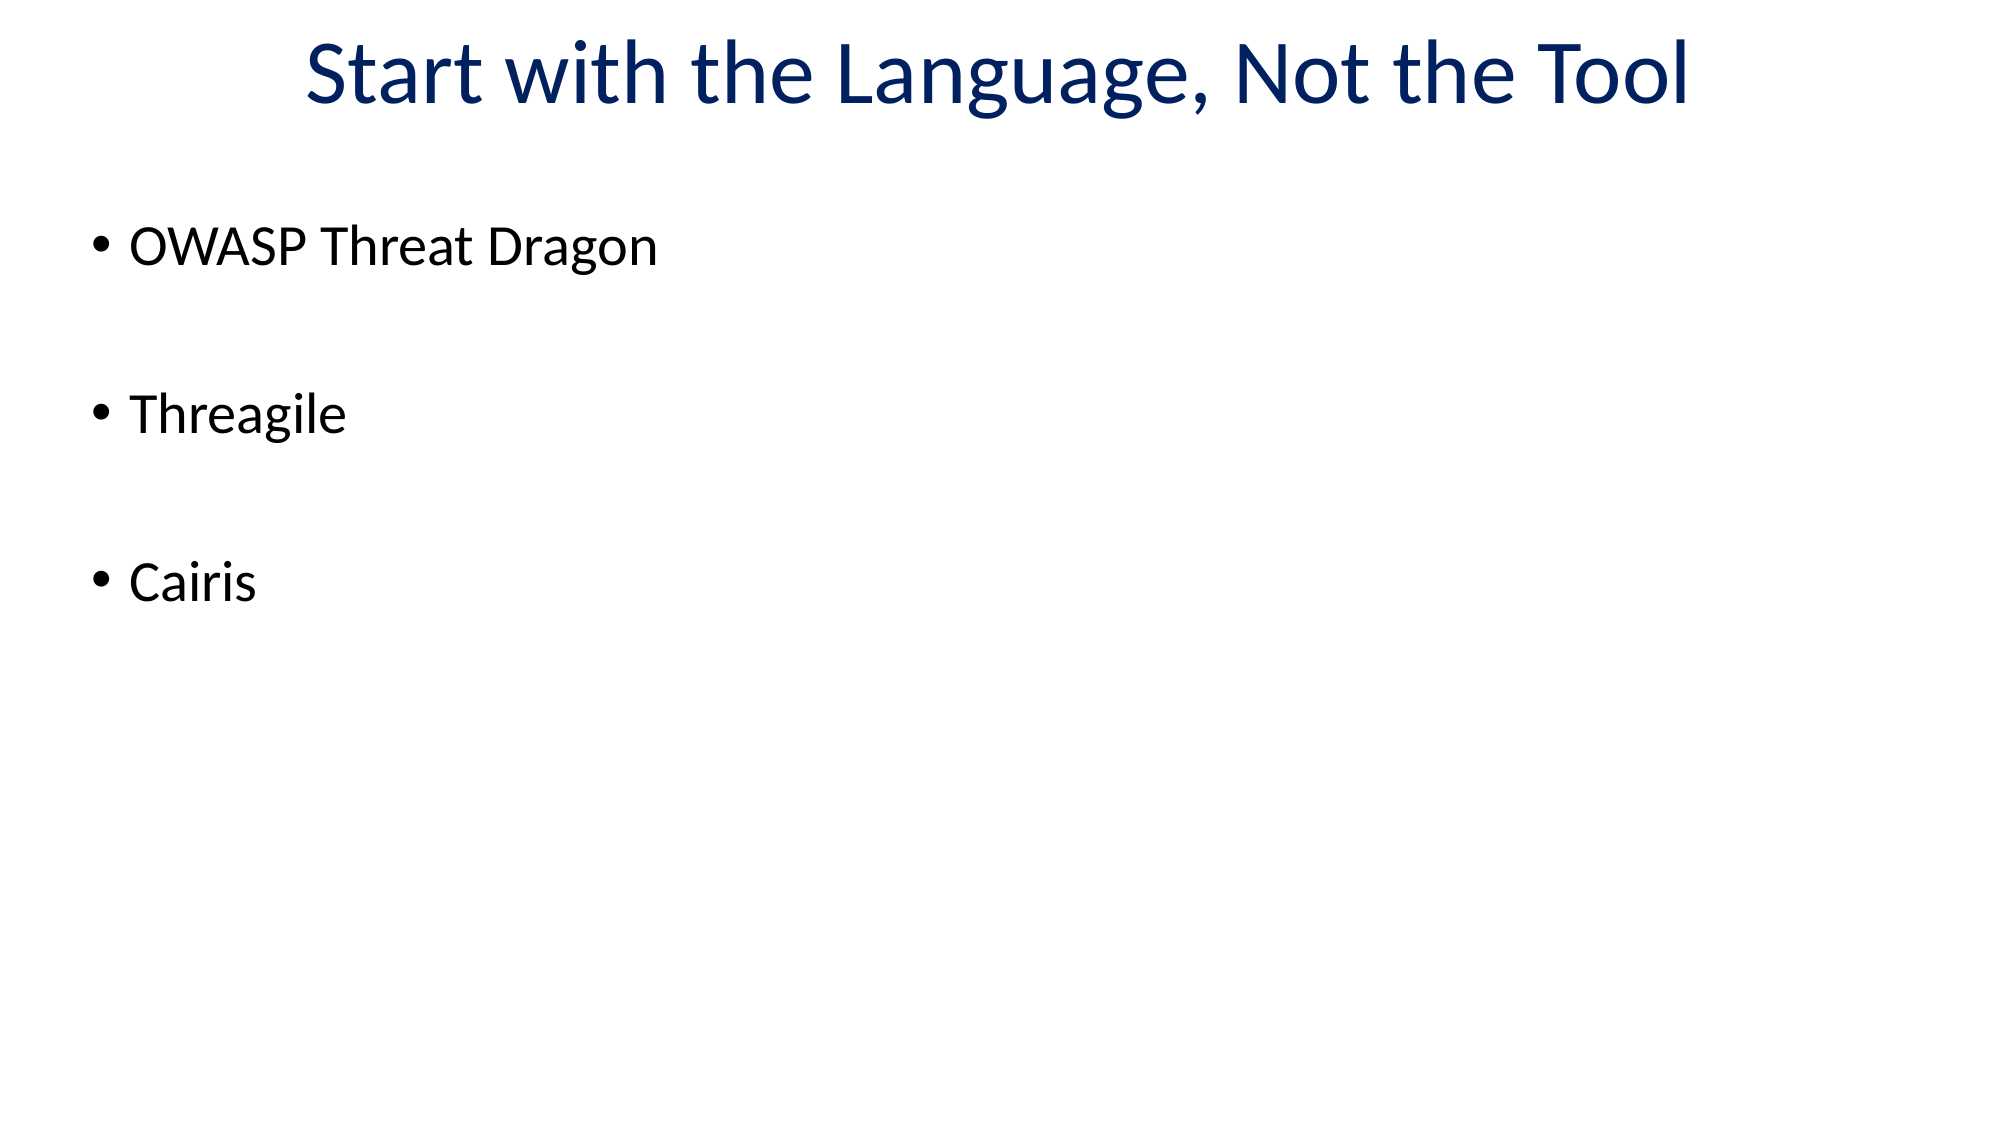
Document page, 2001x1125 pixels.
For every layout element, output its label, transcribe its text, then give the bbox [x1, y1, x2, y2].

title Start with the Language, Not the Tool [33, 2, 1967, 145]
list OWASP Threat Dragon Threagile Cairis [76, 208, 759, 861]
